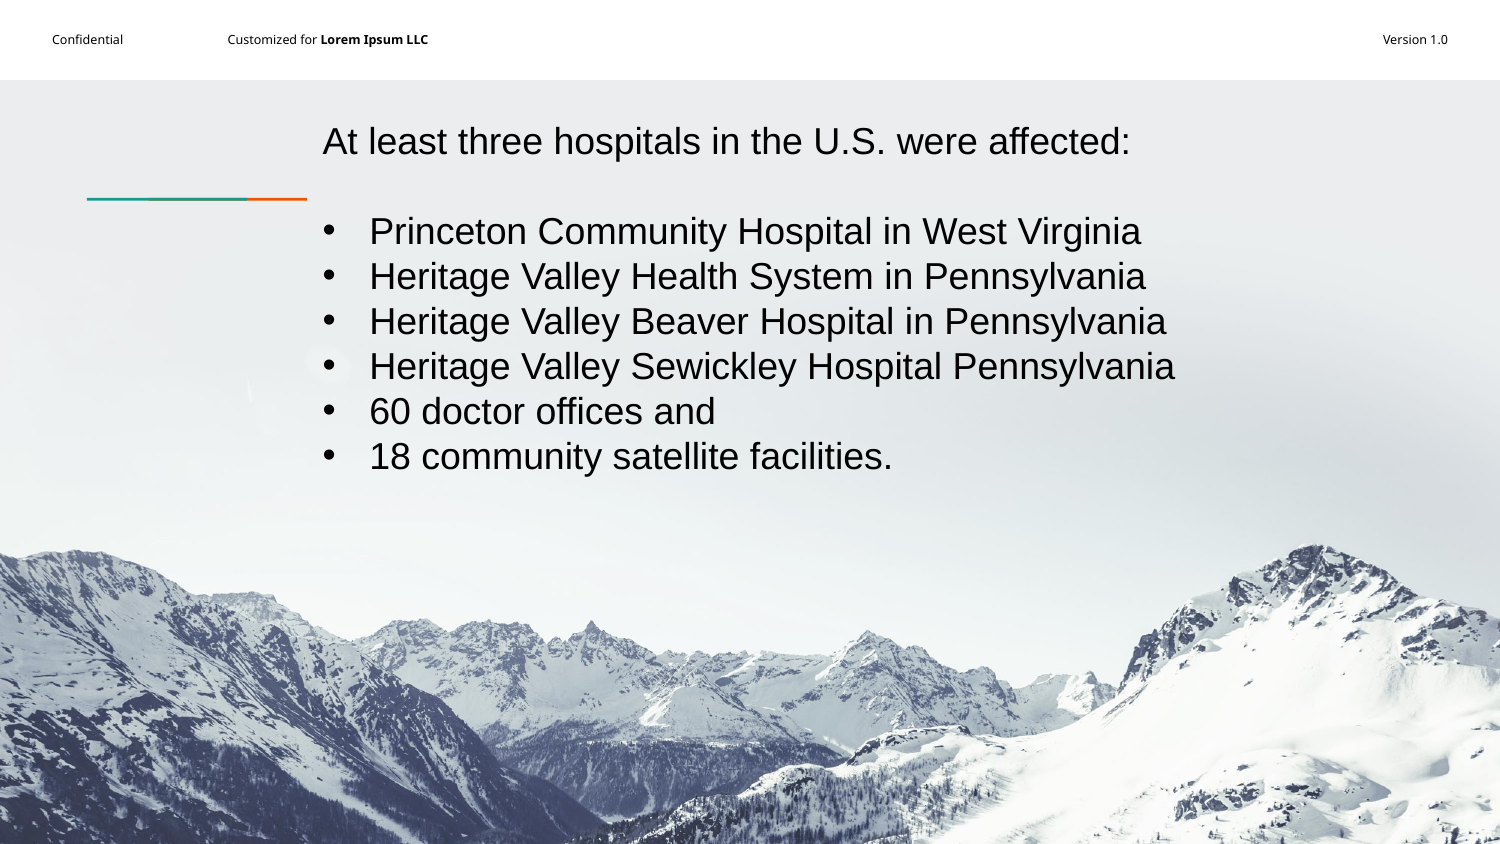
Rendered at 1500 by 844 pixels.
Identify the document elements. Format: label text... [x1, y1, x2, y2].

text_box At least three hospitals in the U.S. were affected: Princeton Community Hospital in West Virginia Heritage Valley Health System in Pennsylvania Heritage Valley Beaver Hospital in Pennsylvania Heritage Valley Sewickley Hospital Pennsylvania 60 doctor offices and 18 community satellite facilities. [307, 109, 1194, 485]
picture [0, 80, 1500, 844]
